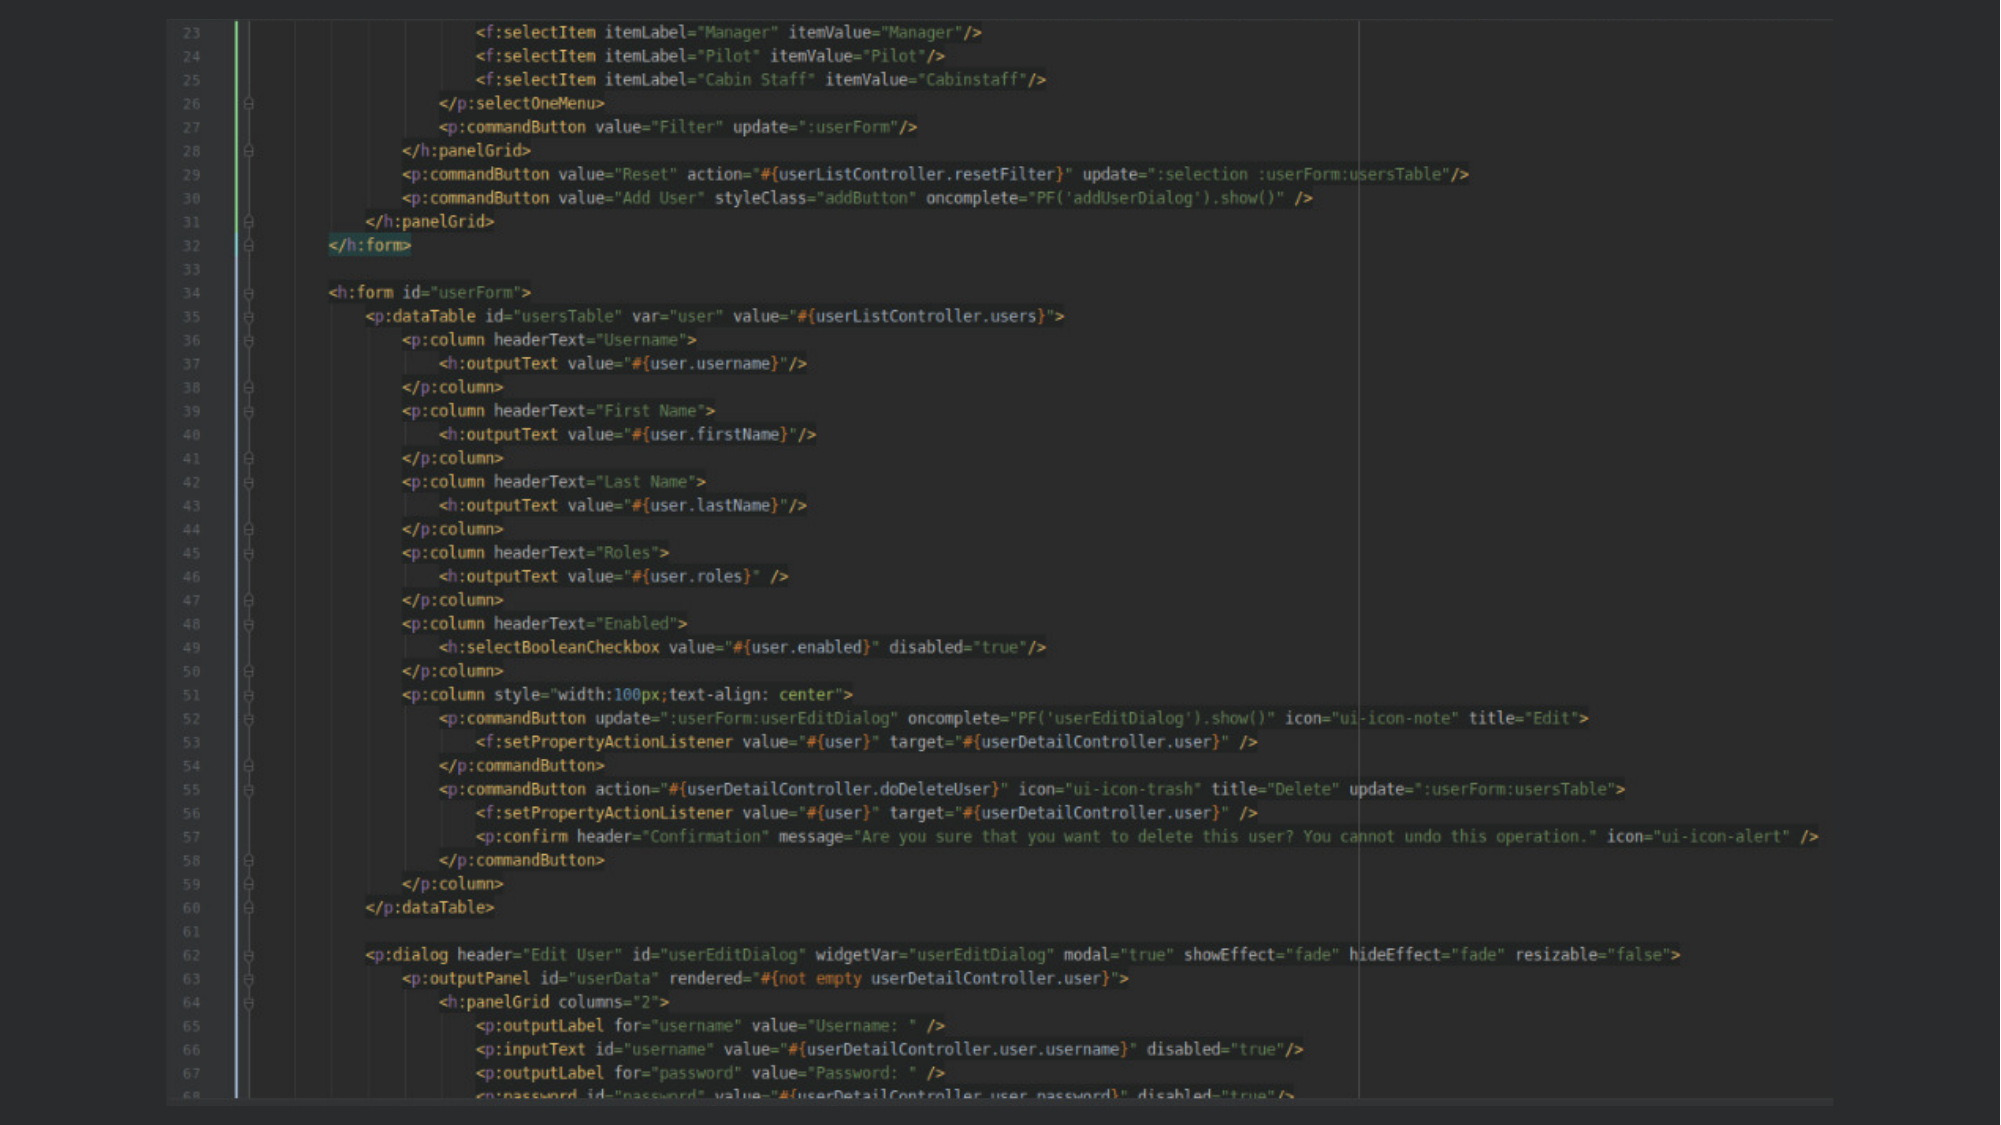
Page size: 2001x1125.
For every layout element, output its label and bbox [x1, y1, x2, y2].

picture [166, 18, 1834, 1106]
